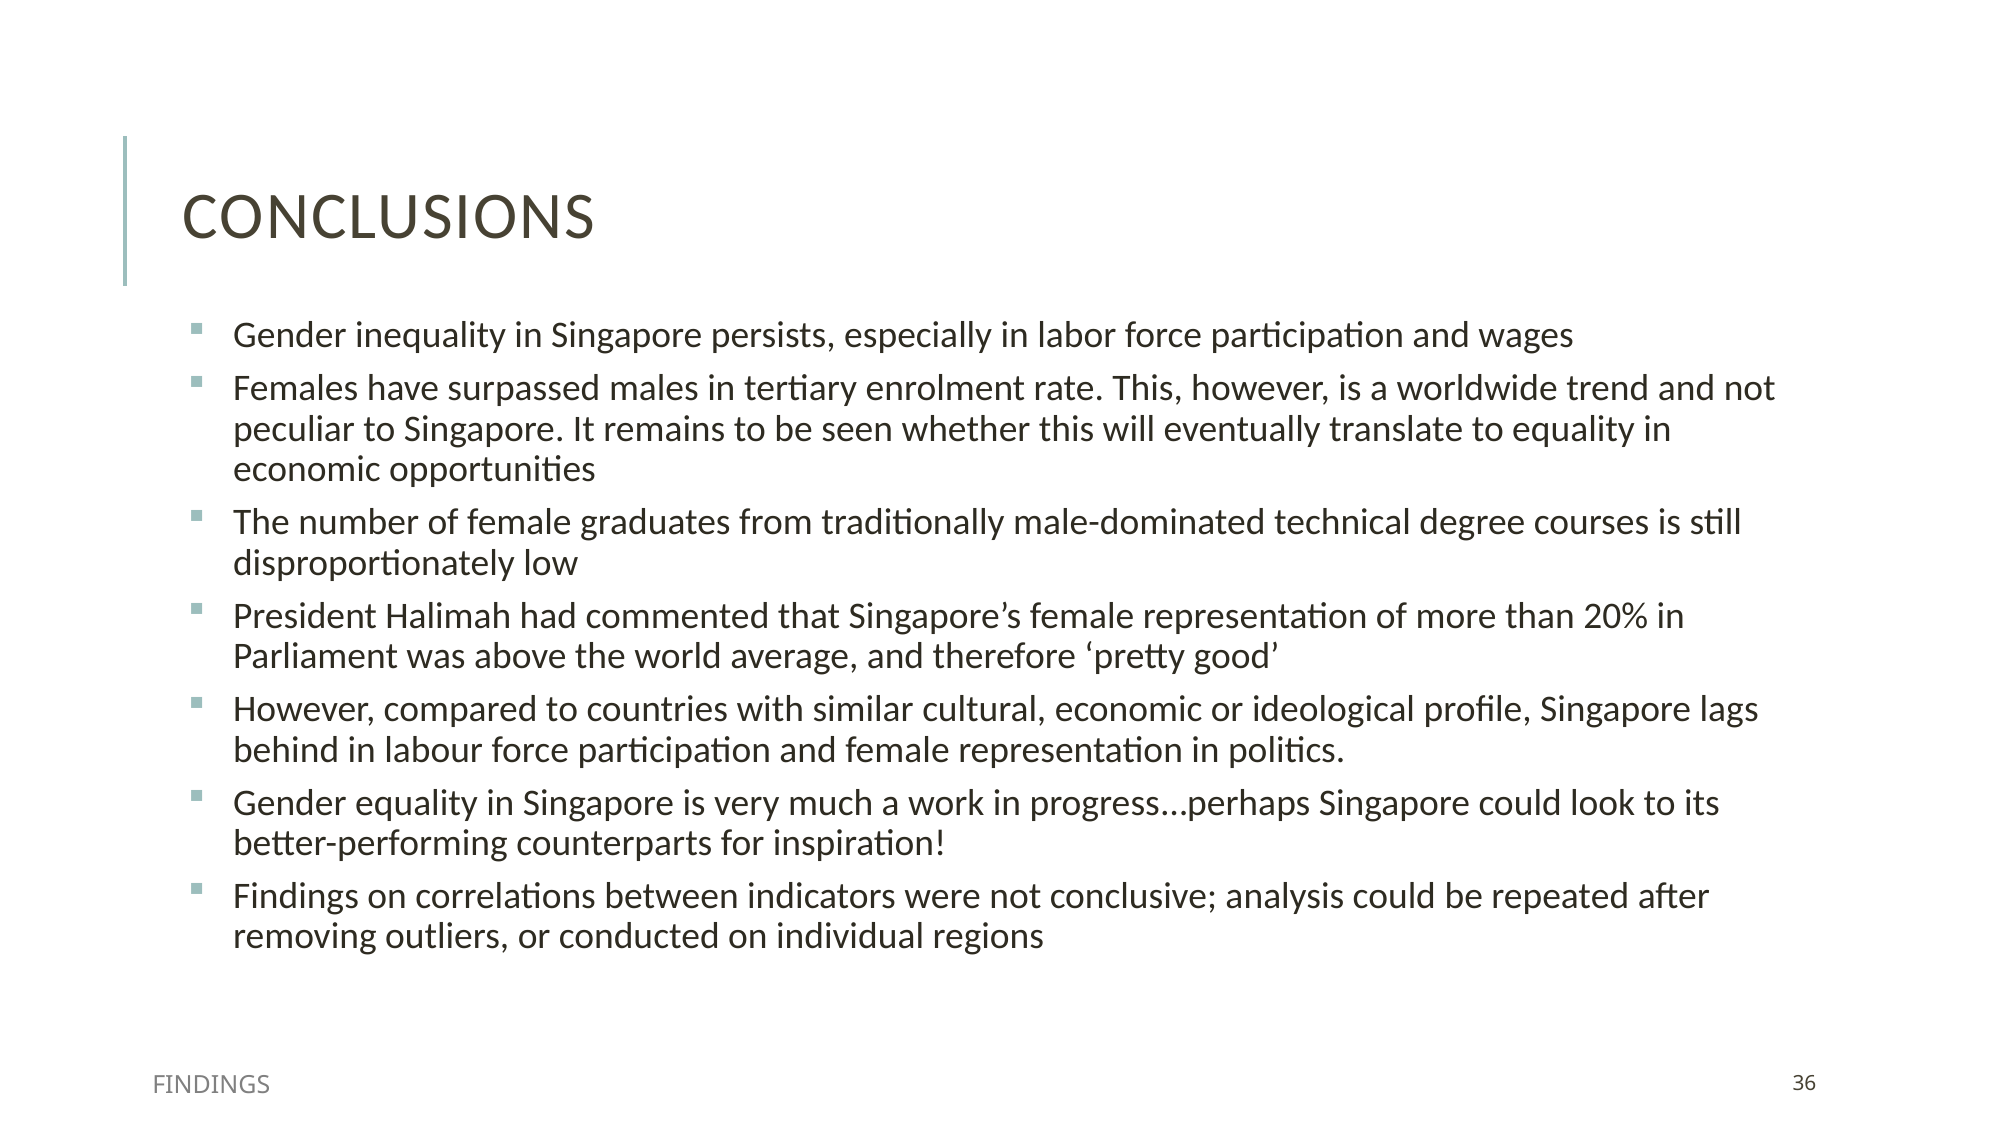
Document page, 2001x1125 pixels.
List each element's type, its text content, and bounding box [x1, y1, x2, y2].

title conclusions [168, 96, 1829, 308]
slide_number 36 [1777, 1061, 1938, 1107]
text_box Gender inequality in Singapore persists, especially in labor force participation and wages Females have surpassed males in tertiary enrolment rate. This, however, is a worldwide trend and not peculiar to Singapore. It remains to be seen whether this will eventually translate to equality in economic opportunities The number of female graduates from traditionally male-dominated technical degree courses is still disproportionately low President Halimah had commented that Singapore’s female representation of more than 20% in Parliament was above the world average, and therefore ‘pretty good’ However, compared to countries with similar cultural, economic or ideological profile, Singapore lags behind in labour force participation and female representation in politics. Gender equality in Singapore is very much a work in progress…perhaps Singapore could look to its better-performing counterparts for inspiration! Findings on correlations between indicators were not conclusive; analysis could be repeated after removing outliers, or conducted on individual regions [158, 308, 1838, 883]
text_box FINDINGS [137, 1061, 563, 1107]
